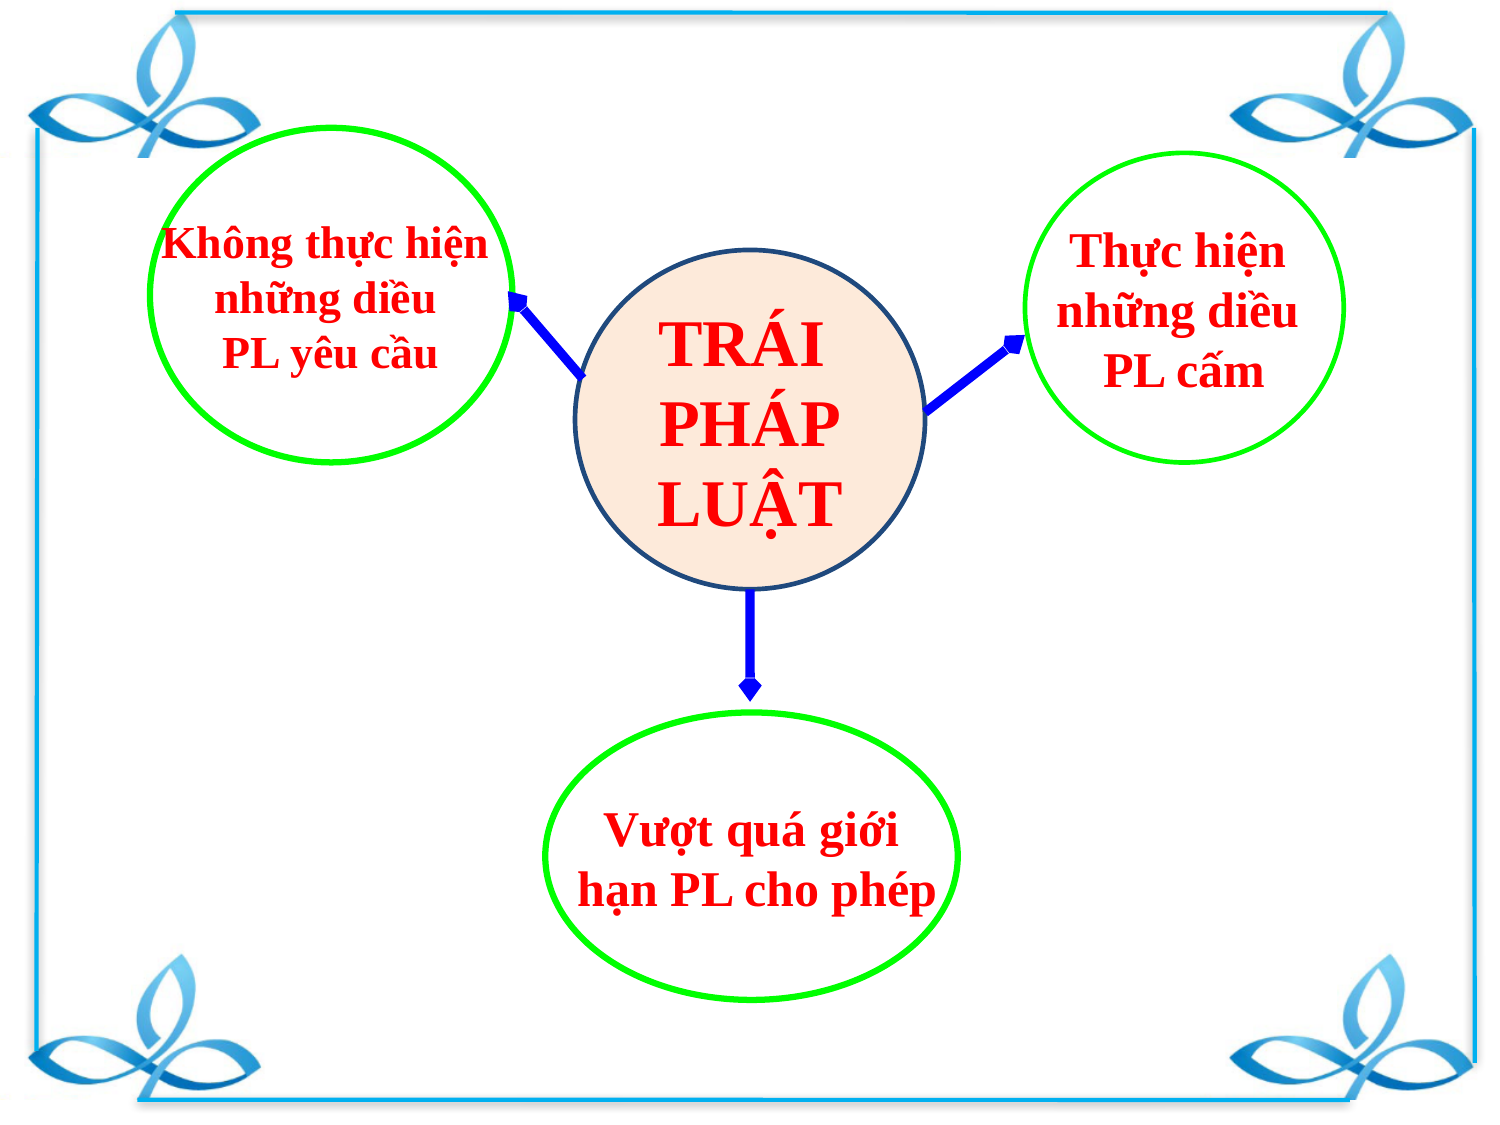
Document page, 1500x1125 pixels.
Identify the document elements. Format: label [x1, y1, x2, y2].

text_box [0, 0, 1488, 1101]
text_box [149, 127, 1344, 1001]
